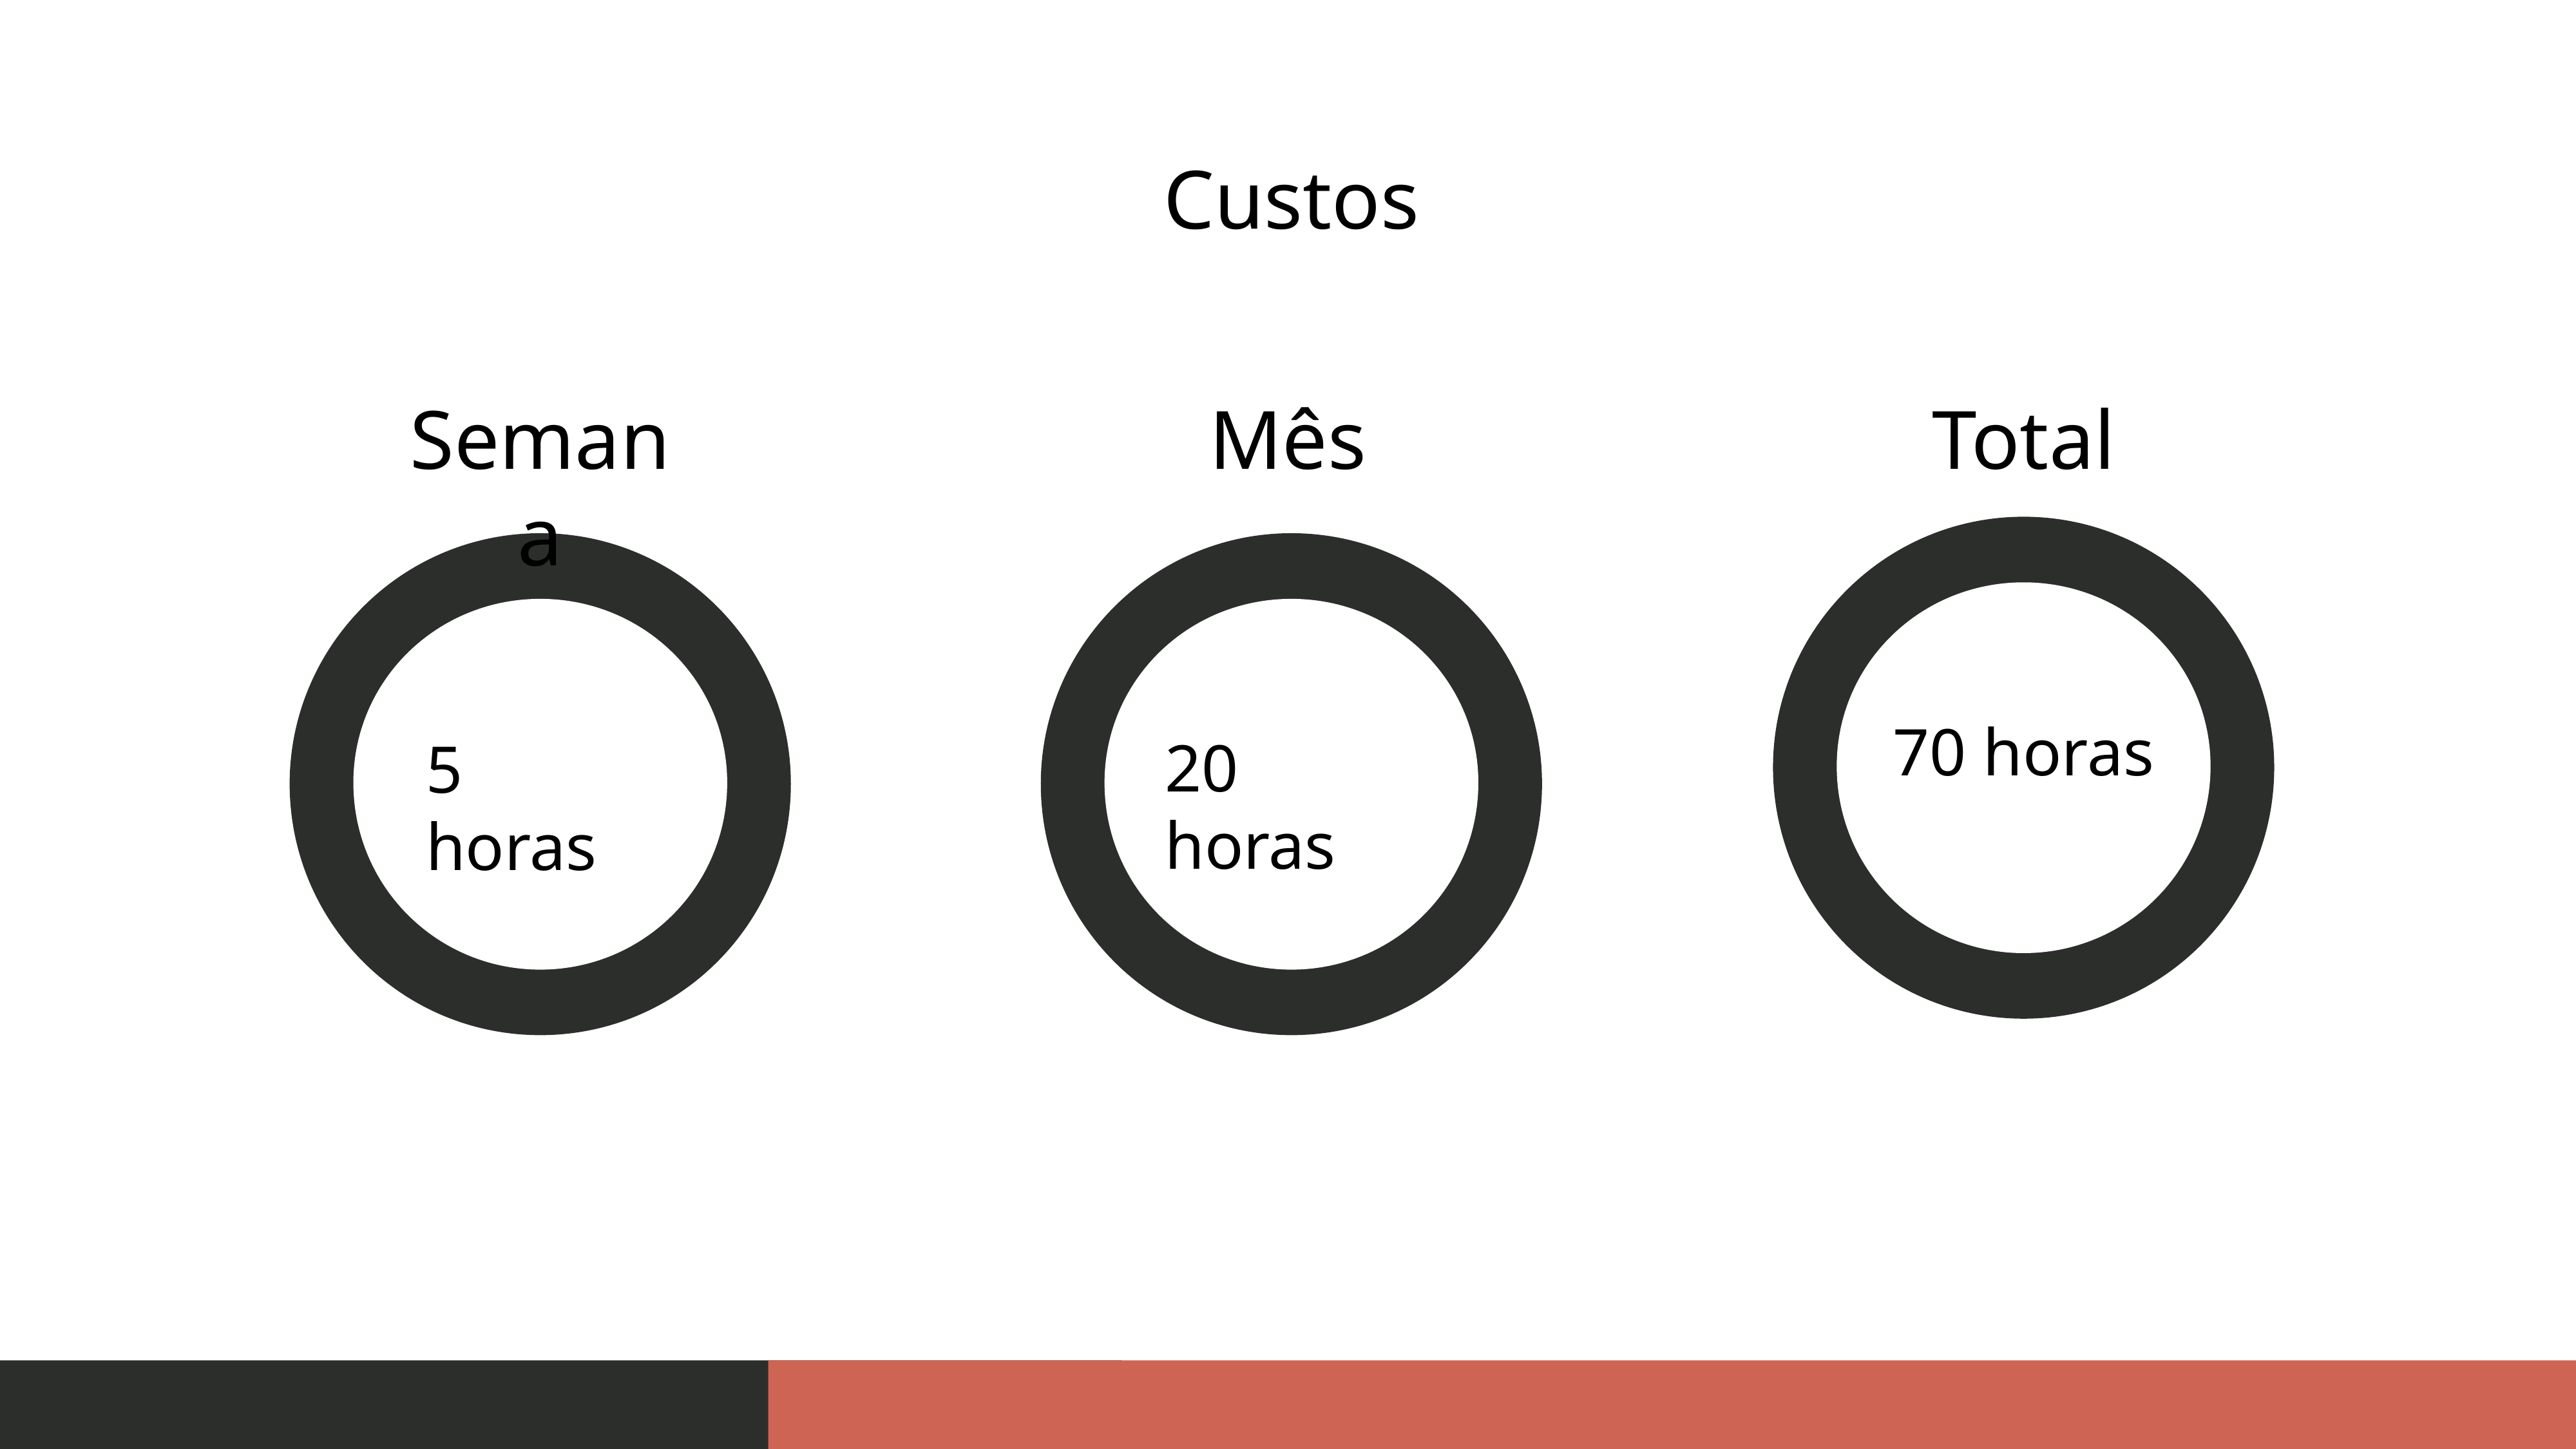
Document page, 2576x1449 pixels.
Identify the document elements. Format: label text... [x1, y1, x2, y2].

text_box [353, 598, 727, 970]
text_box [1104, 598, 1479, 970]
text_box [0, 1360, 2576, 1449]
text_box [1773, 516, 2275, 1019]
text_box 20 horas [1155, 717, 1428, 851]
text_box 70 horas [1868, 701, 2179, 834]
text_box Custos [810, 143, 1773, 251]
text_box [289, 533, 791, 1036]
text_box Semana [385, 379, 696, 487]
text_box [1837, 582, 2211, 953]
text_box [1040, 533, 1542, 1036]
text_box 5 horas [416, 719, 655, 851]
text_box Total [1862, 379, 2186, 487]
text_box Mês [1152, 379, 1424, 487]
